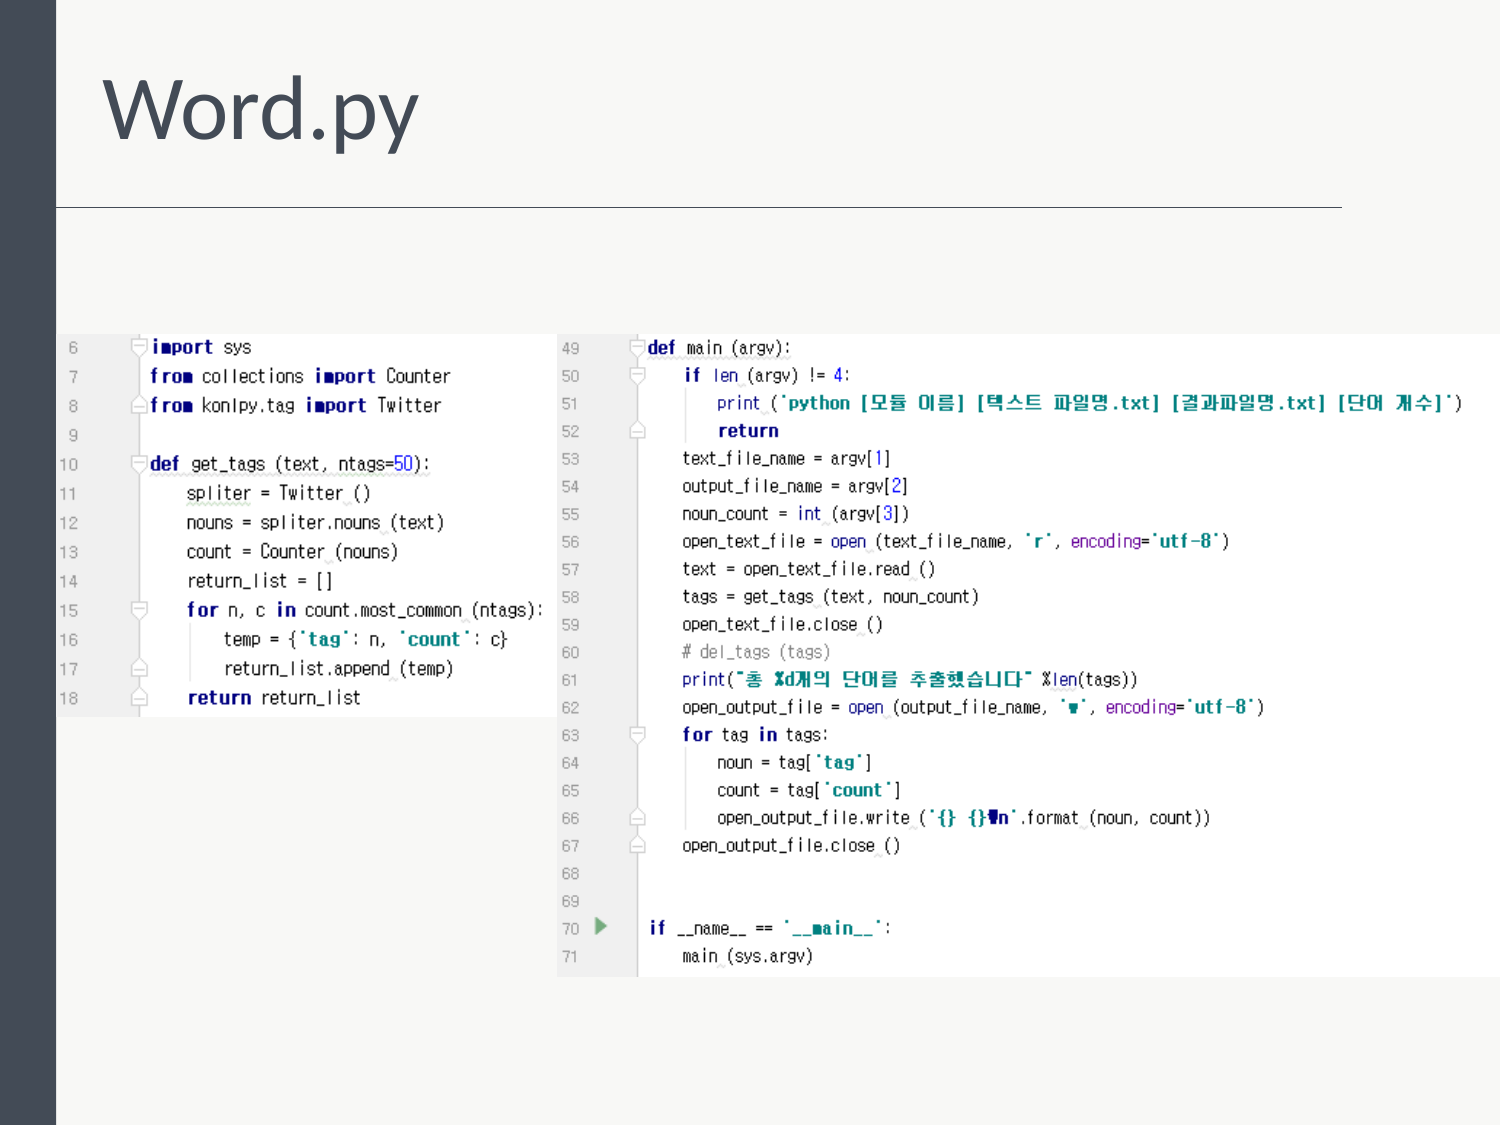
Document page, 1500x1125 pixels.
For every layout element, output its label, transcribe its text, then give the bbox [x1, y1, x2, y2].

picture [56, 334, 1500, 977]
text_box [0, 0, 57, 1125]
text_box Word.py [87, 40, 436, 166]
